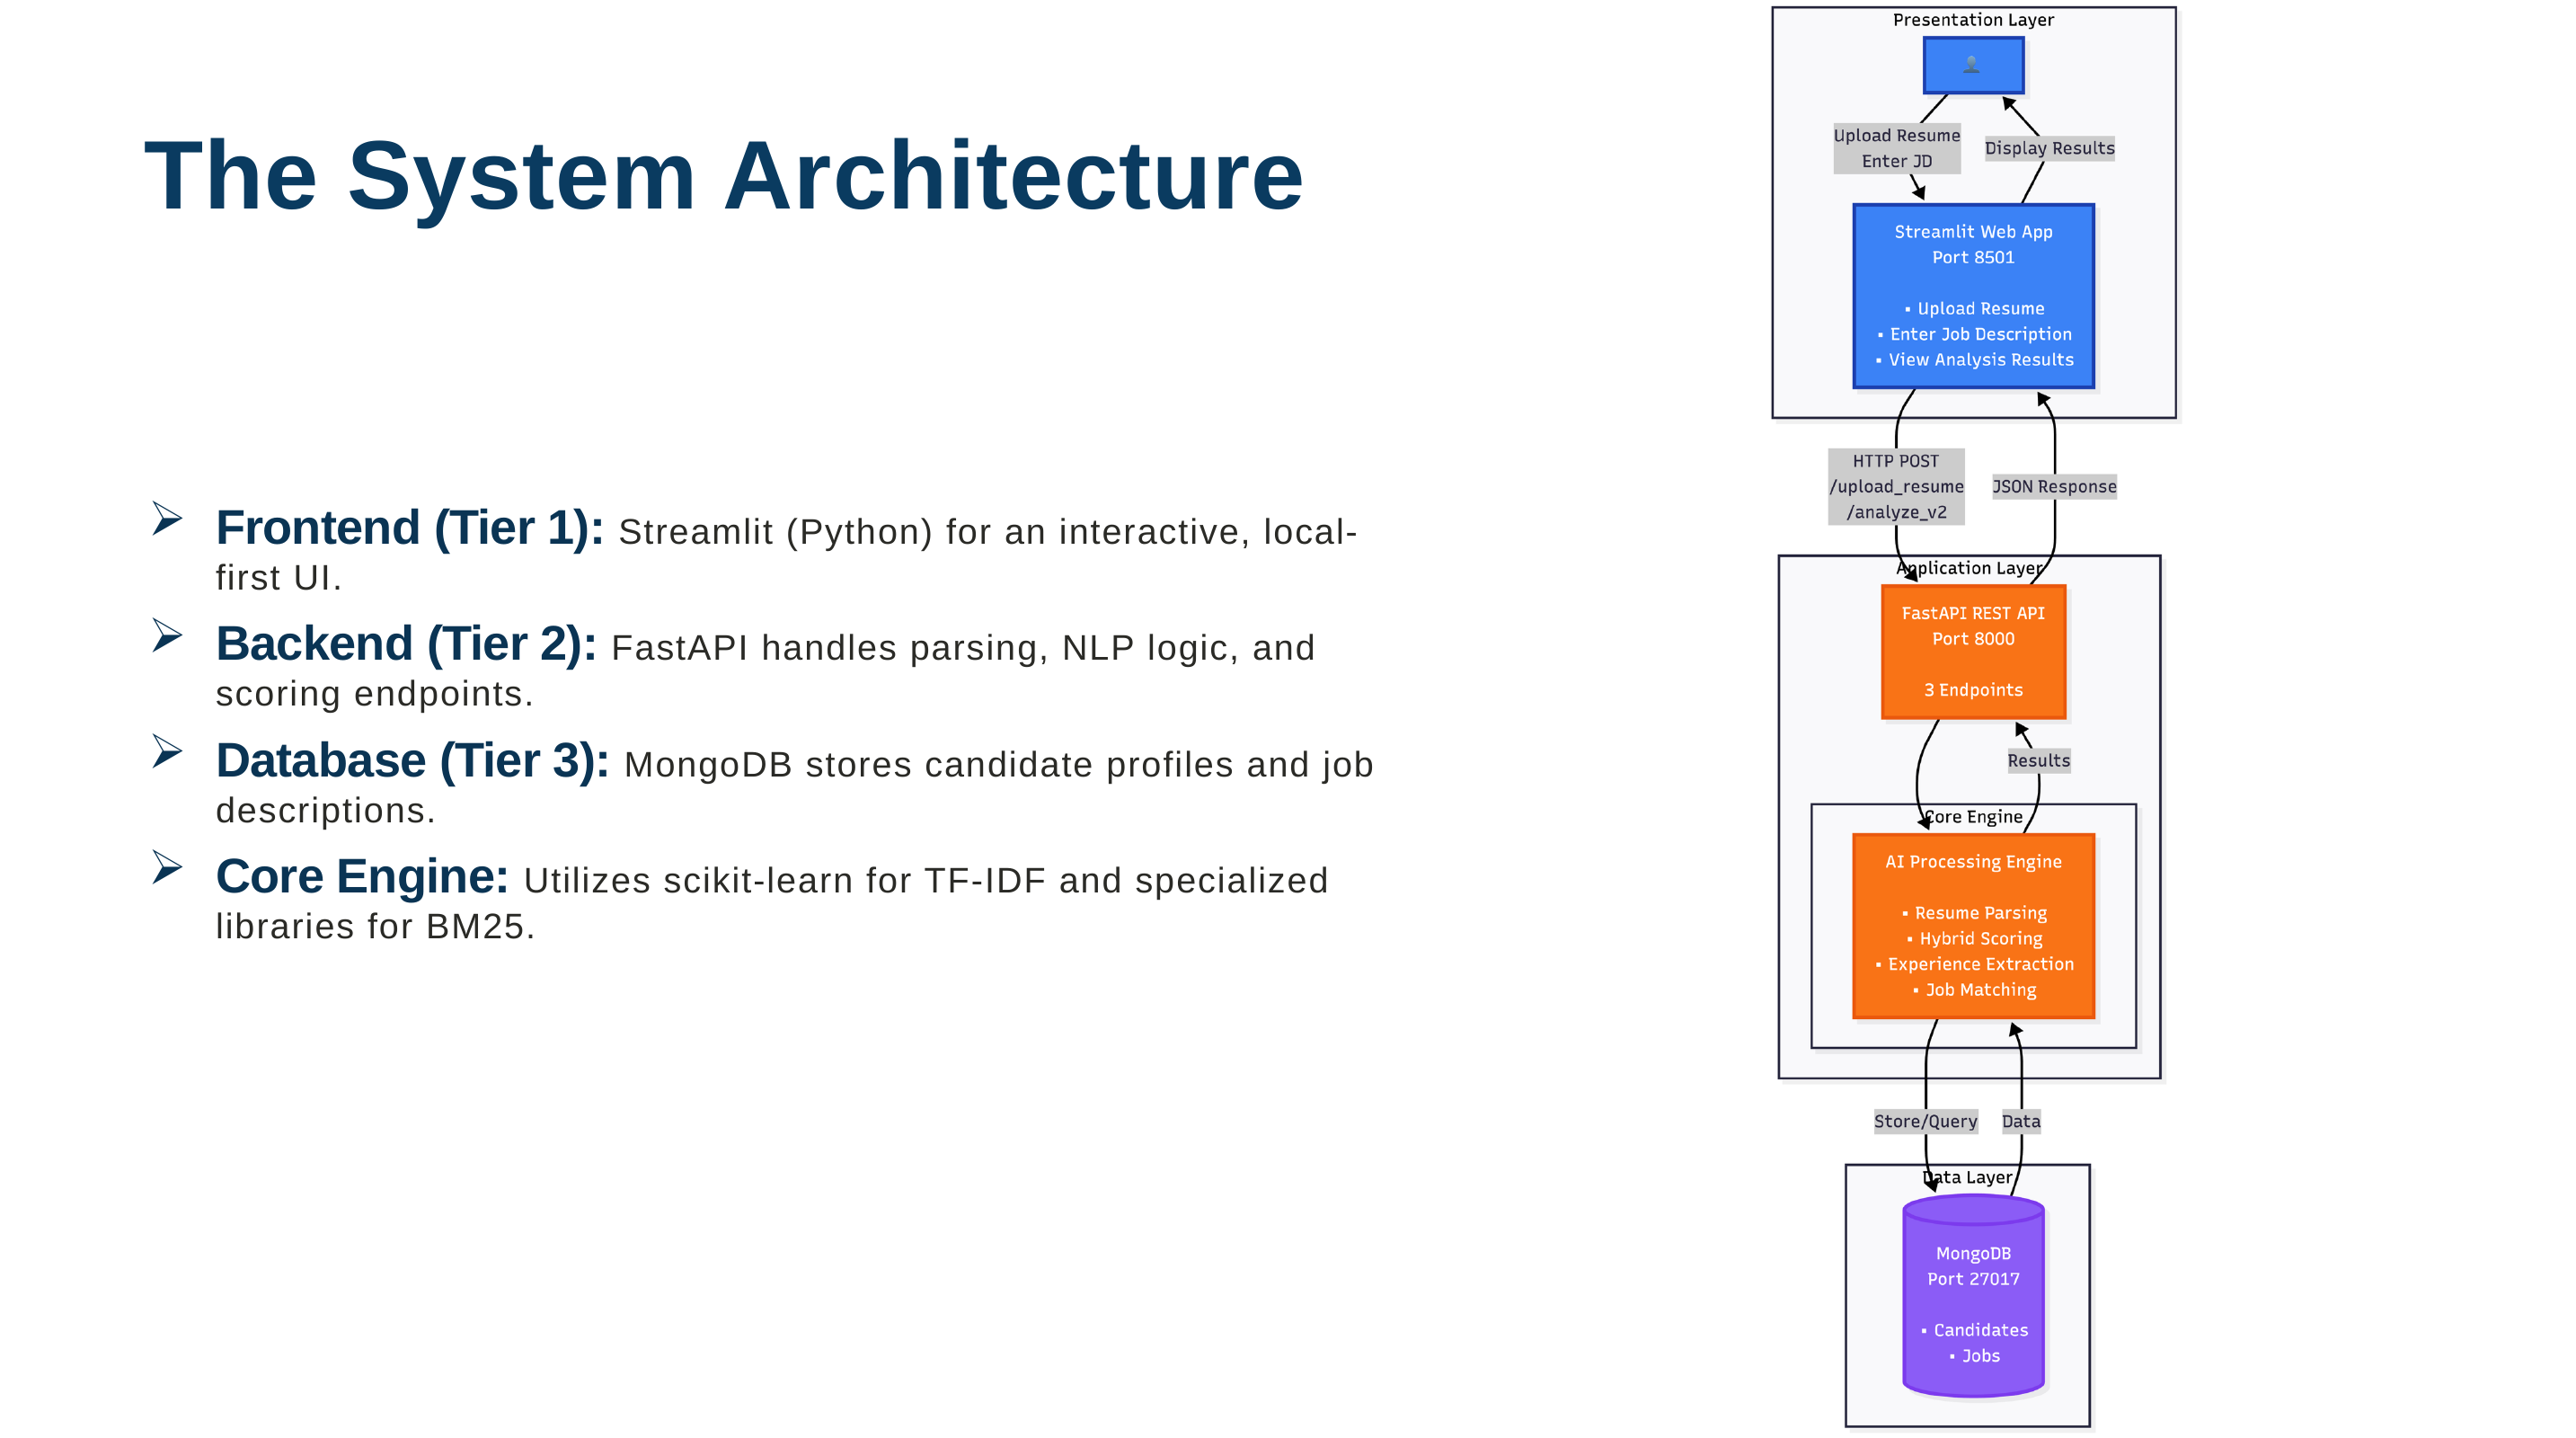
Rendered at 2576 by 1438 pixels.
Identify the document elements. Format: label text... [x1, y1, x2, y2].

picture [1761, 0, 2187, 1436]
text_box Frontend (Tier 1): Streamlit (Python) for an interactive, local-first UI. Backend (Tier 2): FastAPI handles parsing, NLP logic, and scoring endpoints. Database (Tier 3): MongoDB stores candidate profiles and job descriptions. Core Engine: Utilizes scikit-learn for TF-IDF and specialized libraries for BM25. [139, 415, 1431, 1004]
title The System Architecture [142, 107, 1757, 363]
